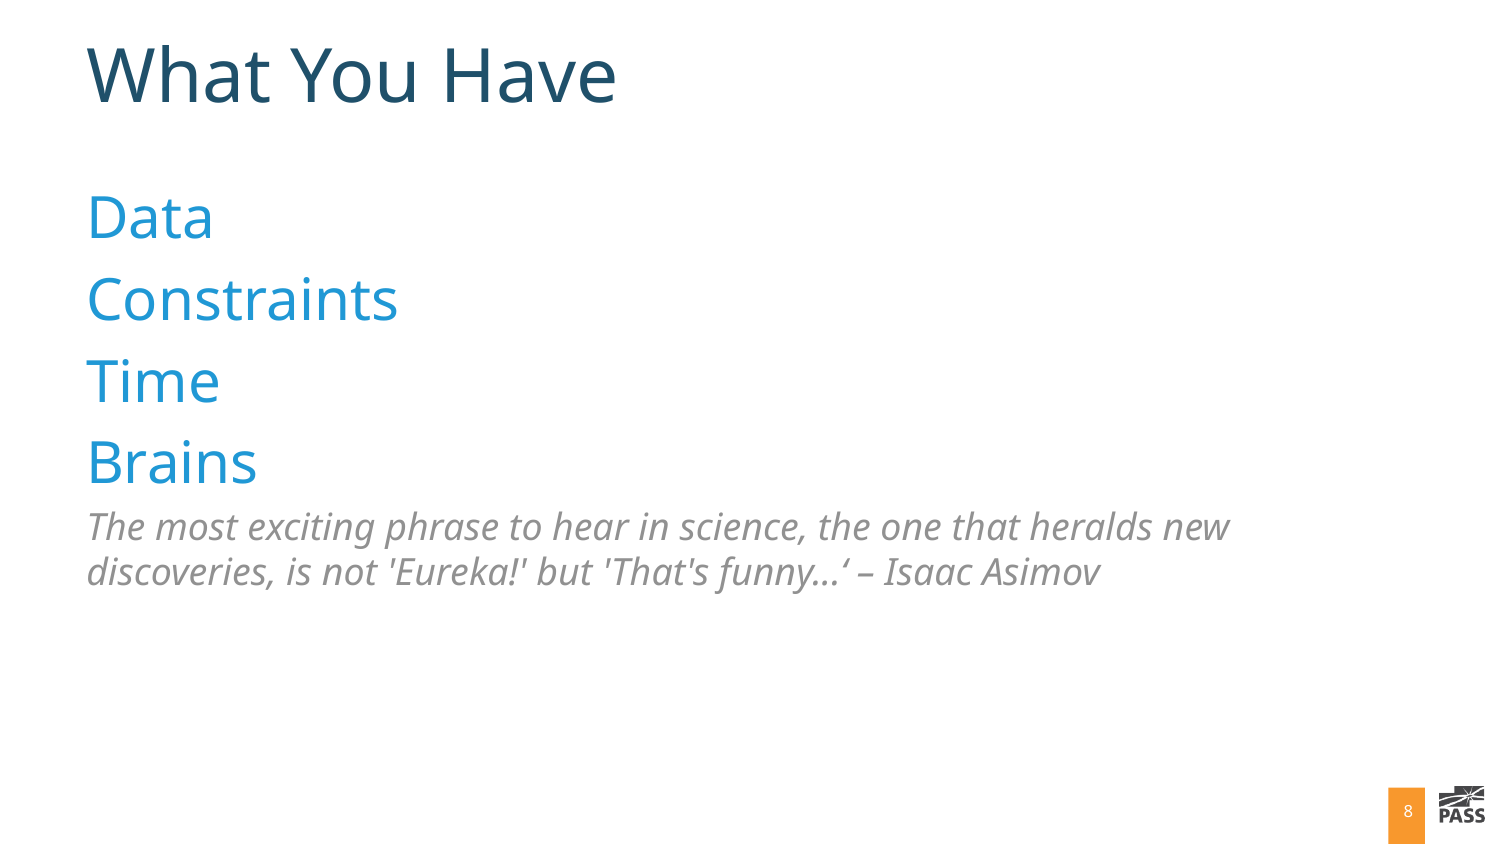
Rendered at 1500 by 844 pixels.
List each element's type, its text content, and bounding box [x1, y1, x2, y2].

picture [1439, 786, 1485, 823]
slide_number 8 [1388, 787, 1425, 844]
list Data Constraints Time Brains The most exciting phrase to hear in science, the one that heralds new discoveries, is not 'Eureka!' but 'That's funny...‘ – Isaac Asimov [71, 173, 1422, 742]
title What You Have [71, 36, 1422, 122]
